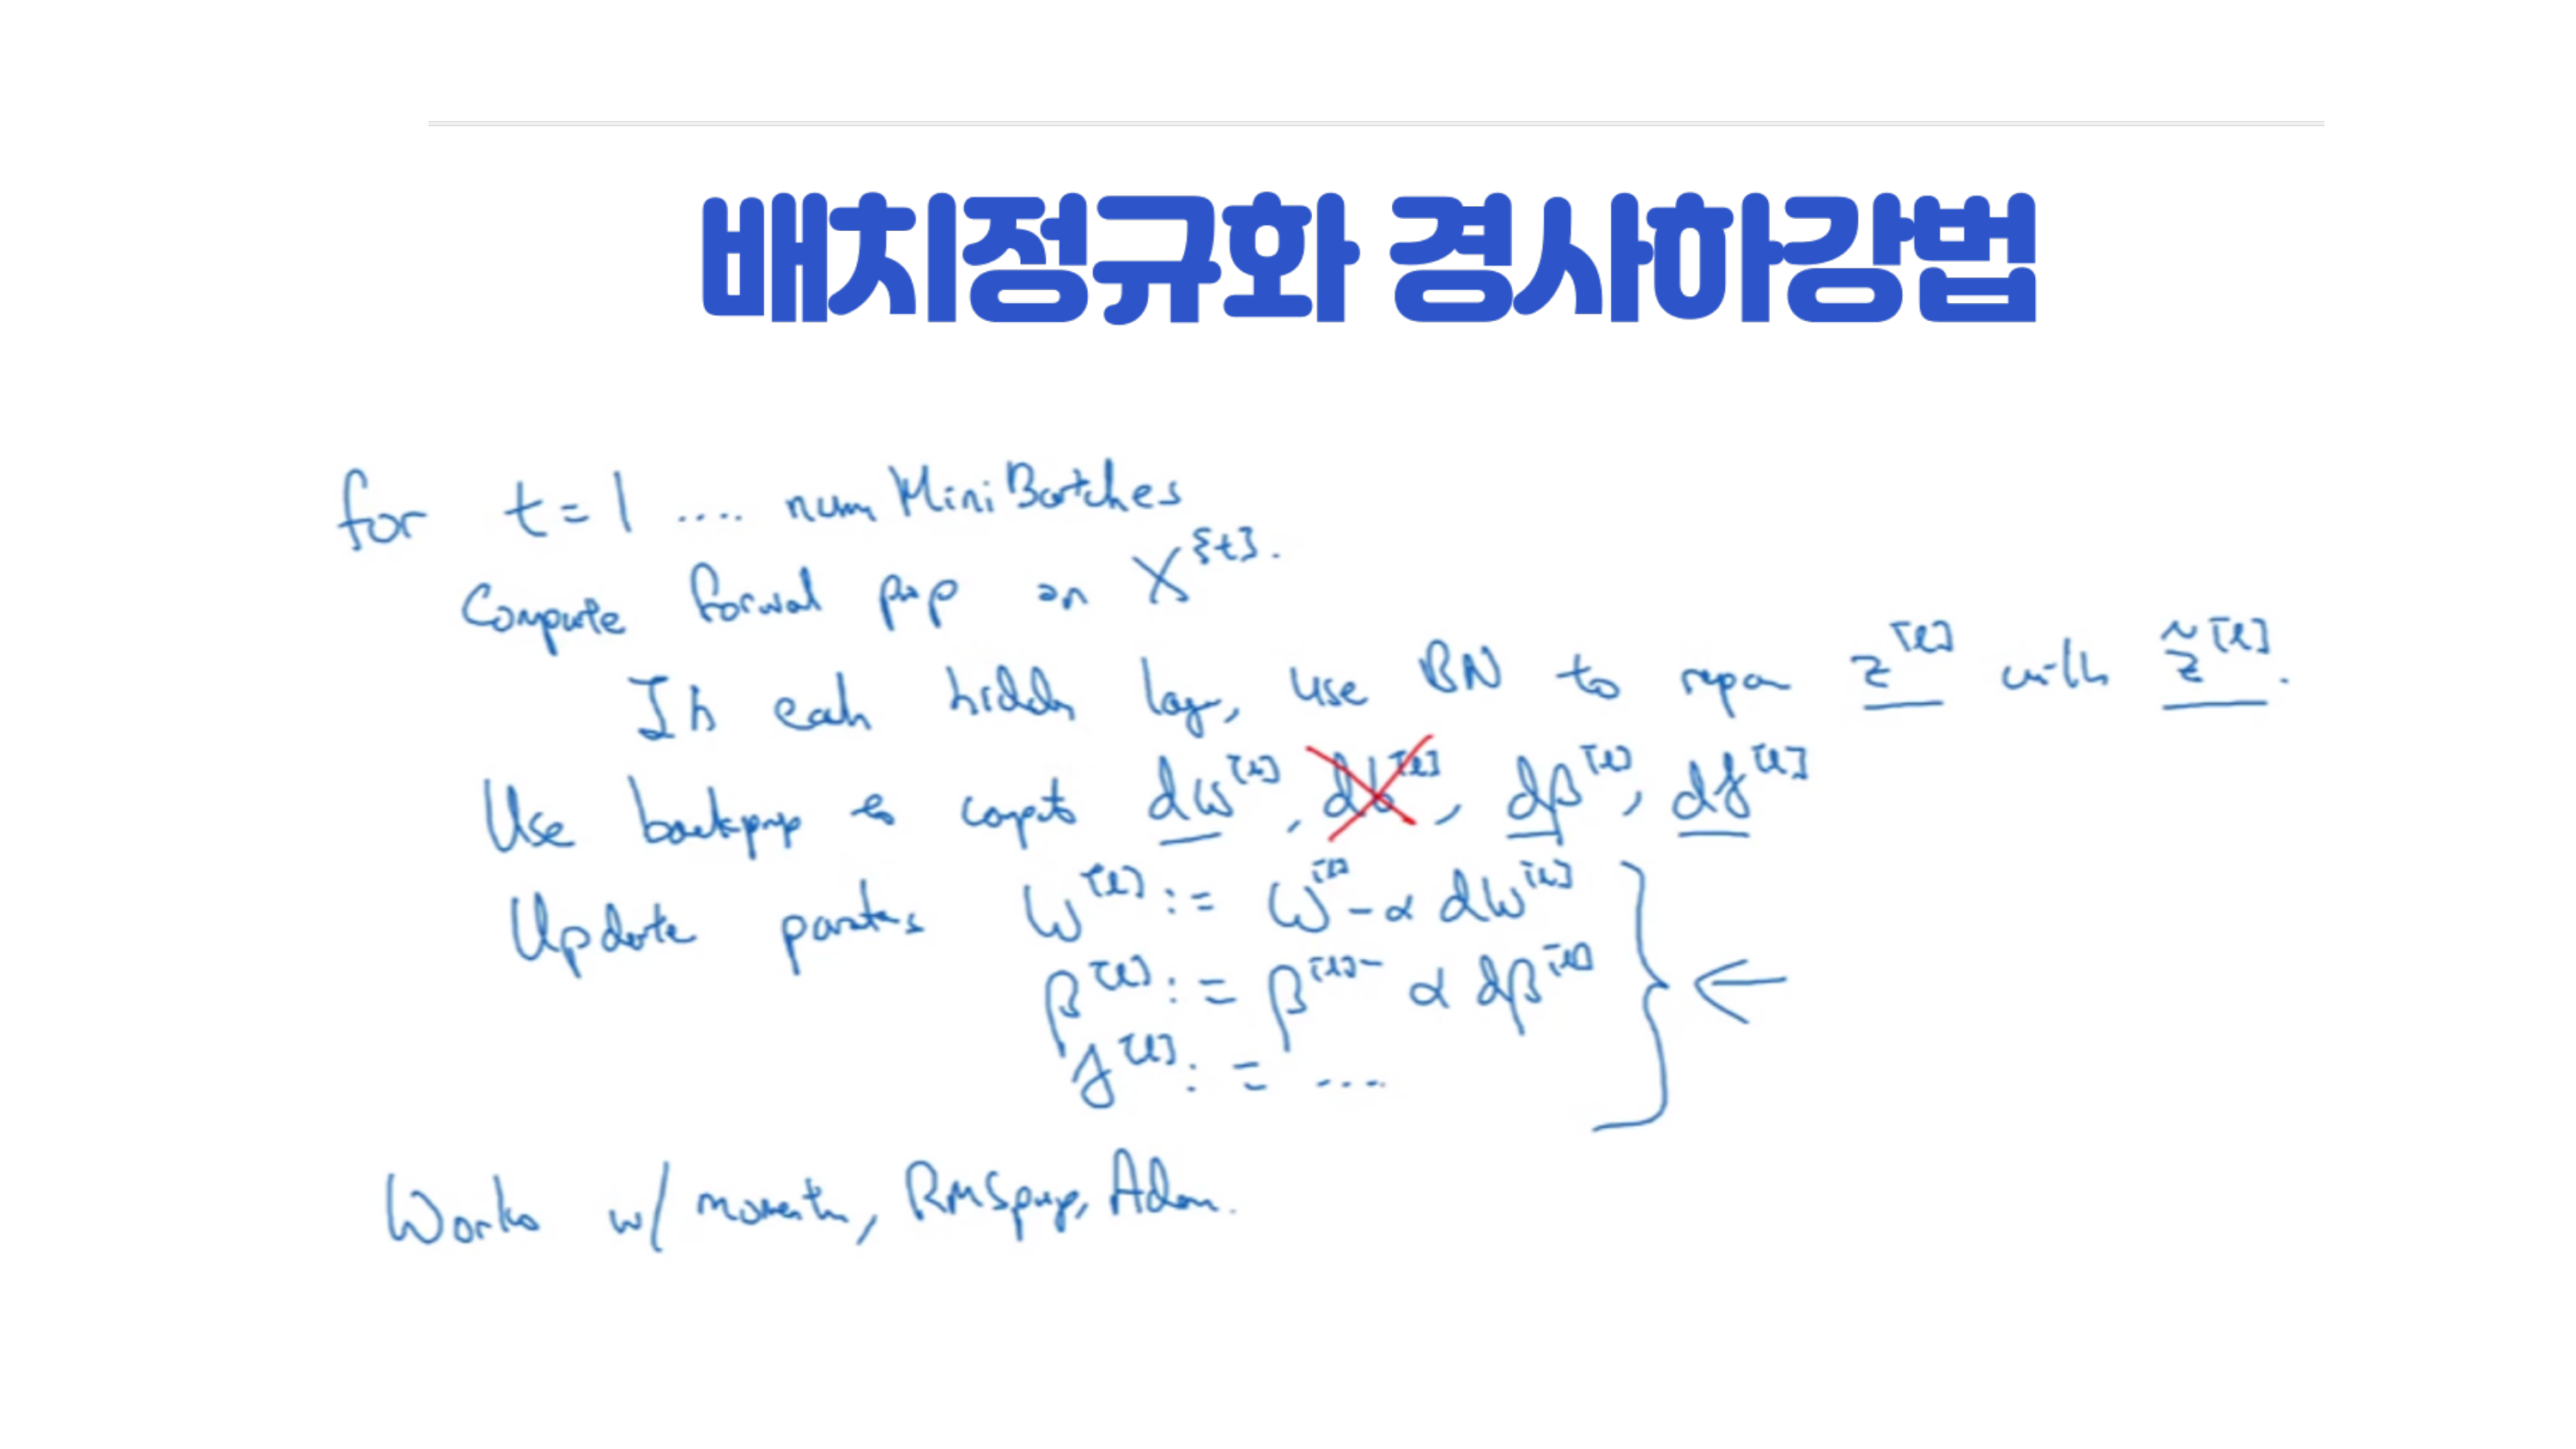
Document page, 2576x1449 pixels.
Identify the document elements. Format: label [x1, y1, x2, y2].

picture [647, 95, 2182, 478]
text_box [428, 118, 642, 130]
text_box [2186, 118, 2325, 130]
text_box [334, 455, 2325, 1268]
